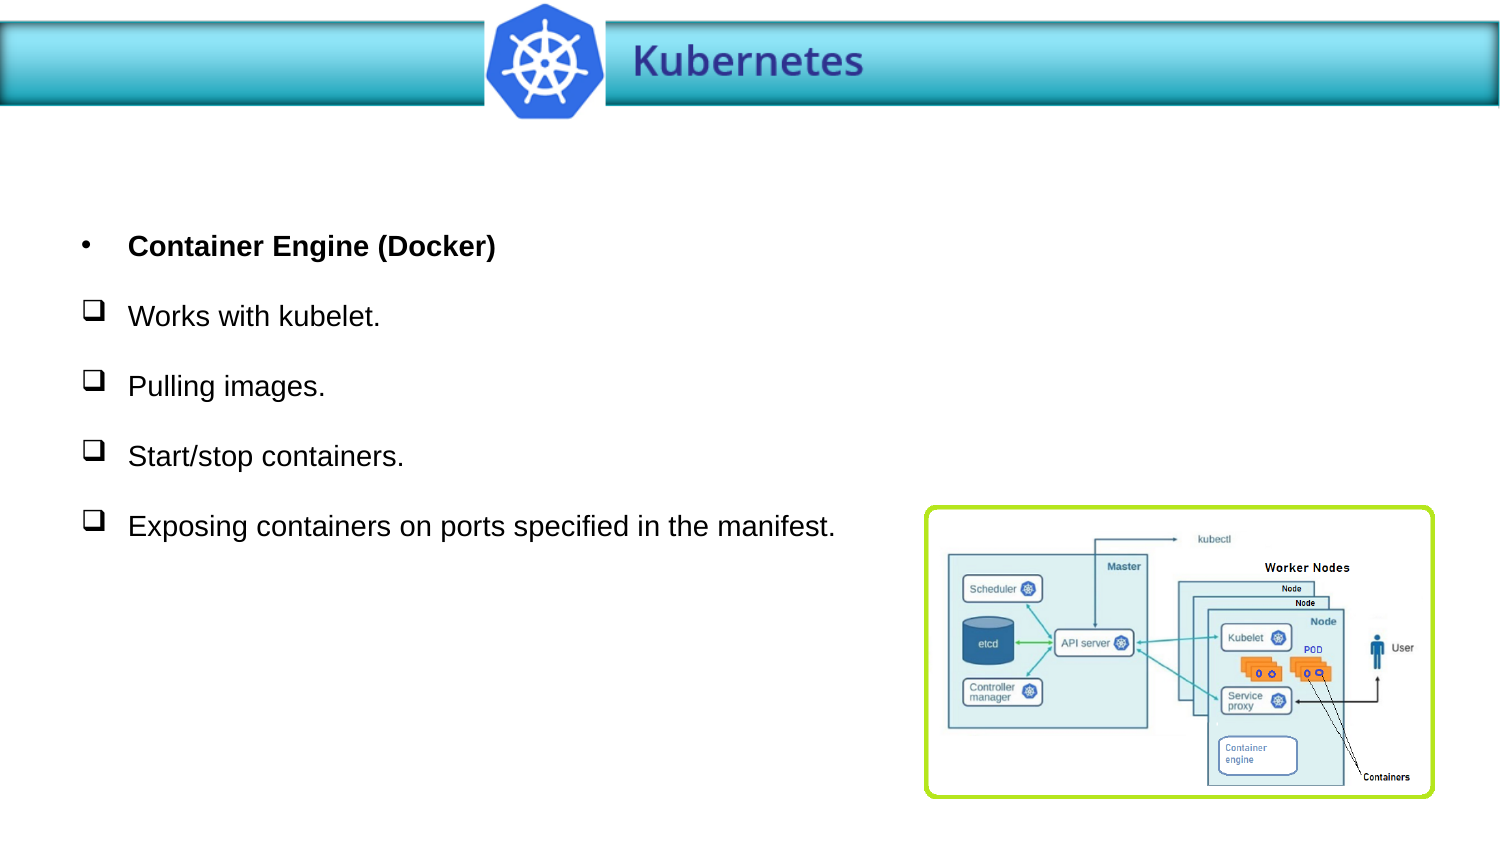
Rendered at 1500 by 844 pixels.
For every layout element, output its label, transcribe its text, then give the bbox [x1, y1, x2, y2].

picture [913, 495, 1446, 811]
picture [0, 0, 1500, 126]
text_box Container Engine (Docker) Works with kubelet. Pulling images. Start/stop containers. Exposing containers on ports specified in the manifest. [66, 219, 1423, 550]
